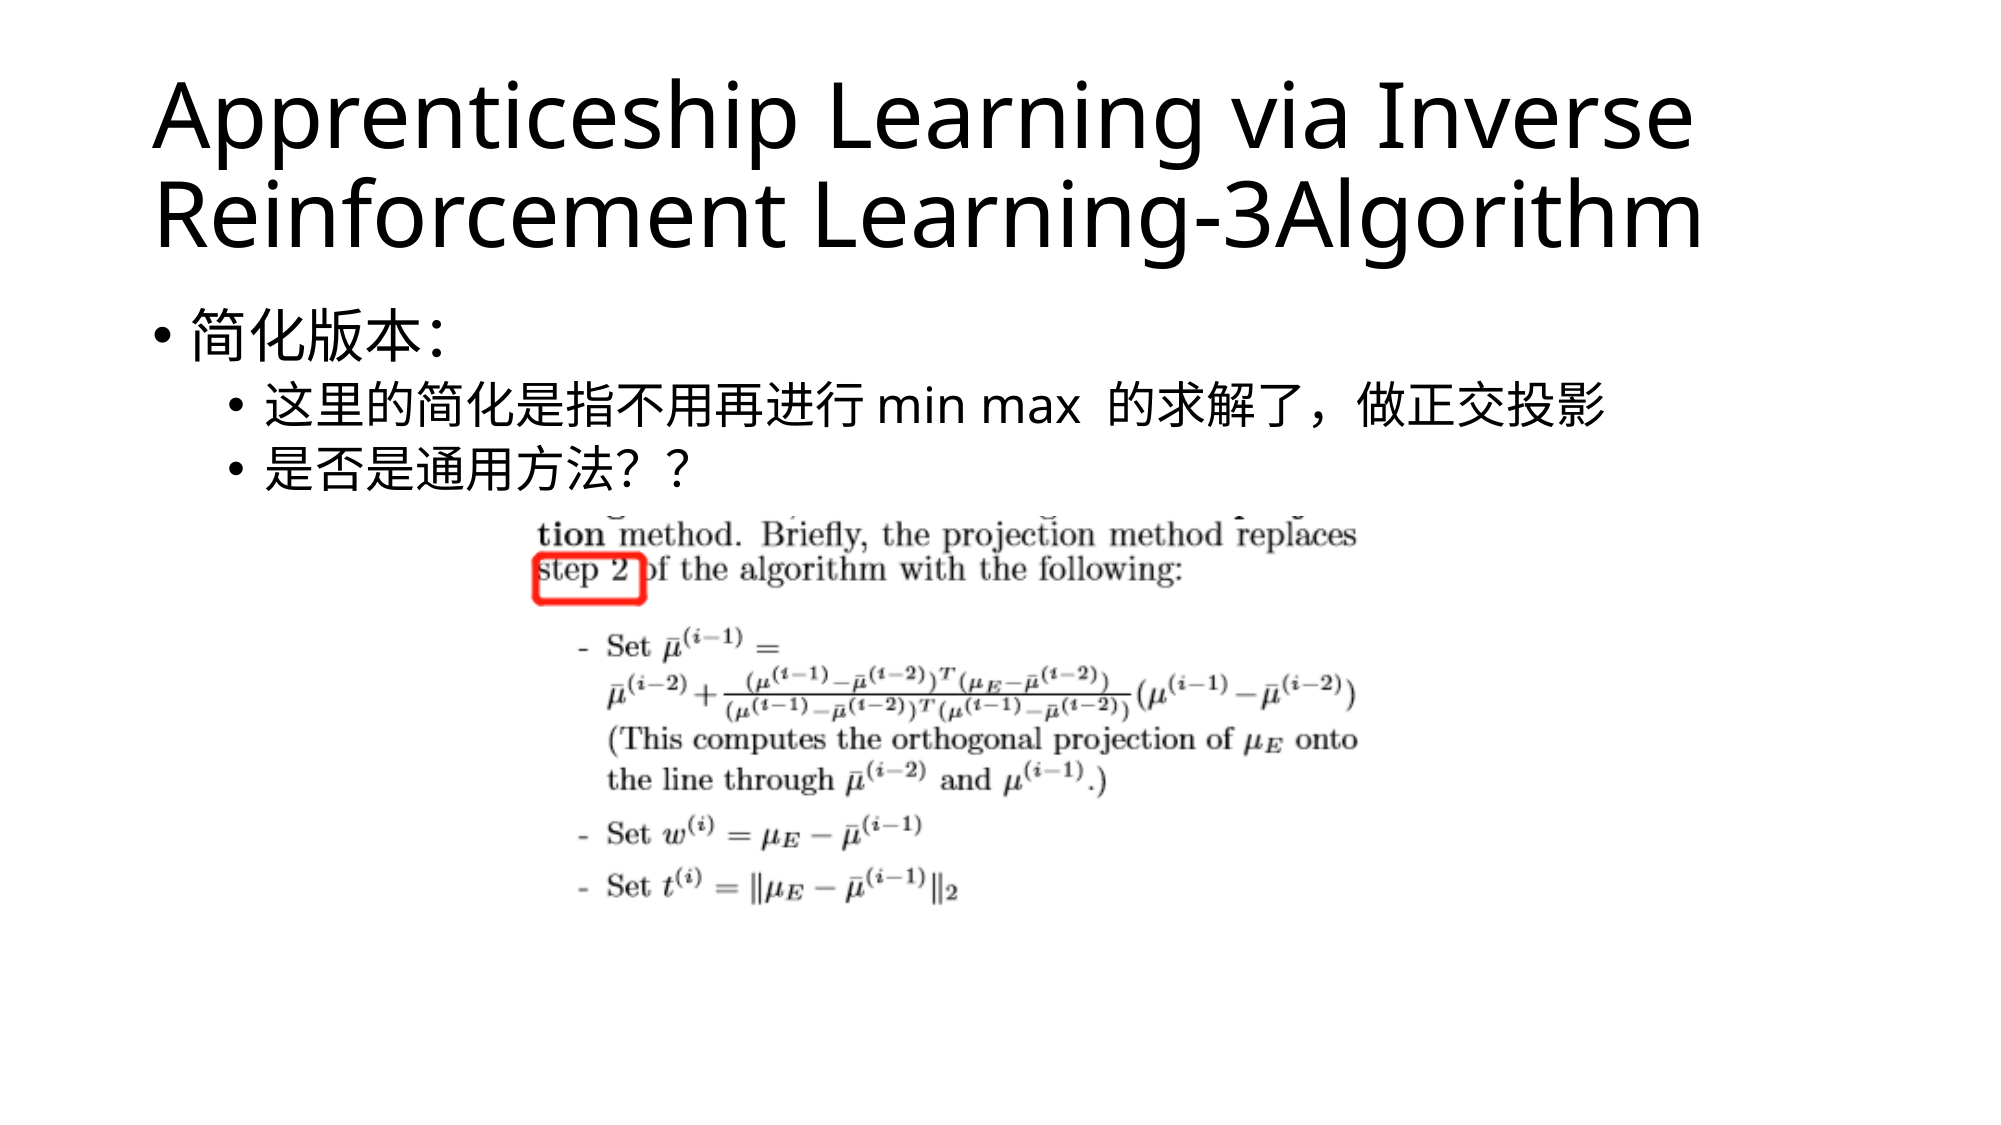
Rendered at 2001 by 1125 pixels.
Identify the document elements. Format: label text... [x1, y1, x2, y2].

list 简化版本： 这里的简化是指不用再进行min max 的求解了，做正交投影 是否是通用方法？？ [137, 299, 1863, 1014]
picture [526, 515, 1378, 933]
title Apprenticeship Learning via Inverse Reinforcement Learning-3Algorithm [137, 59, 1863, 278]
